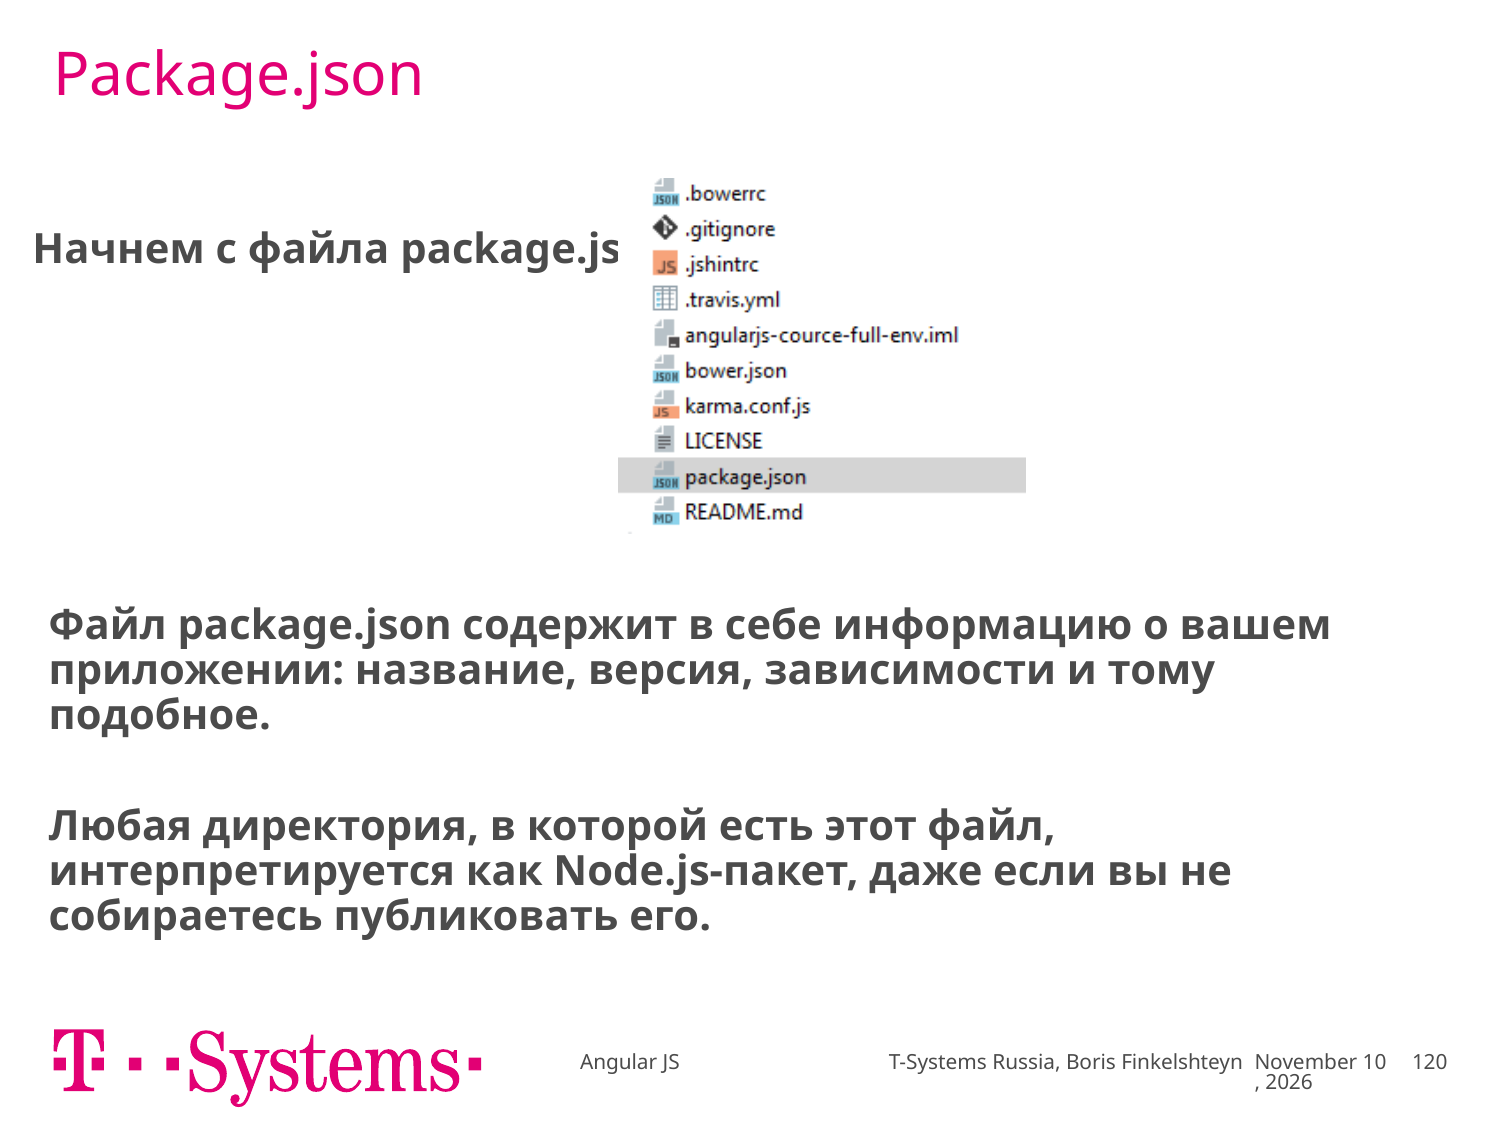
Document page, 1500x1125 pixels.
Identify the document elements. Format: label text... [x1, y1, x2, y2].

text_box Файл package.json содержит в себе информацию о вашем приложении: название, версия, зависимости и тому подобное. Любая директория, в которой есть этот файл, интерпретируется как Node.js-пакет, даже если вы не собираетесь публиковать его. [48, 603, 1414, 981]
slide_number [1254, 1038, 1389, 1087]
title Package.json [53, 43, 1447, 132]
picture [618, 178, 1026, 534]
text_box Начнем с файла package.json [32, 227, 613, 445]
slide_number 120 [1399, 1038, 1448, 1087]
footer Angular JS T-Systems Russia, Boris Finkelshteyn [567, 1038, 1244, 1087]
